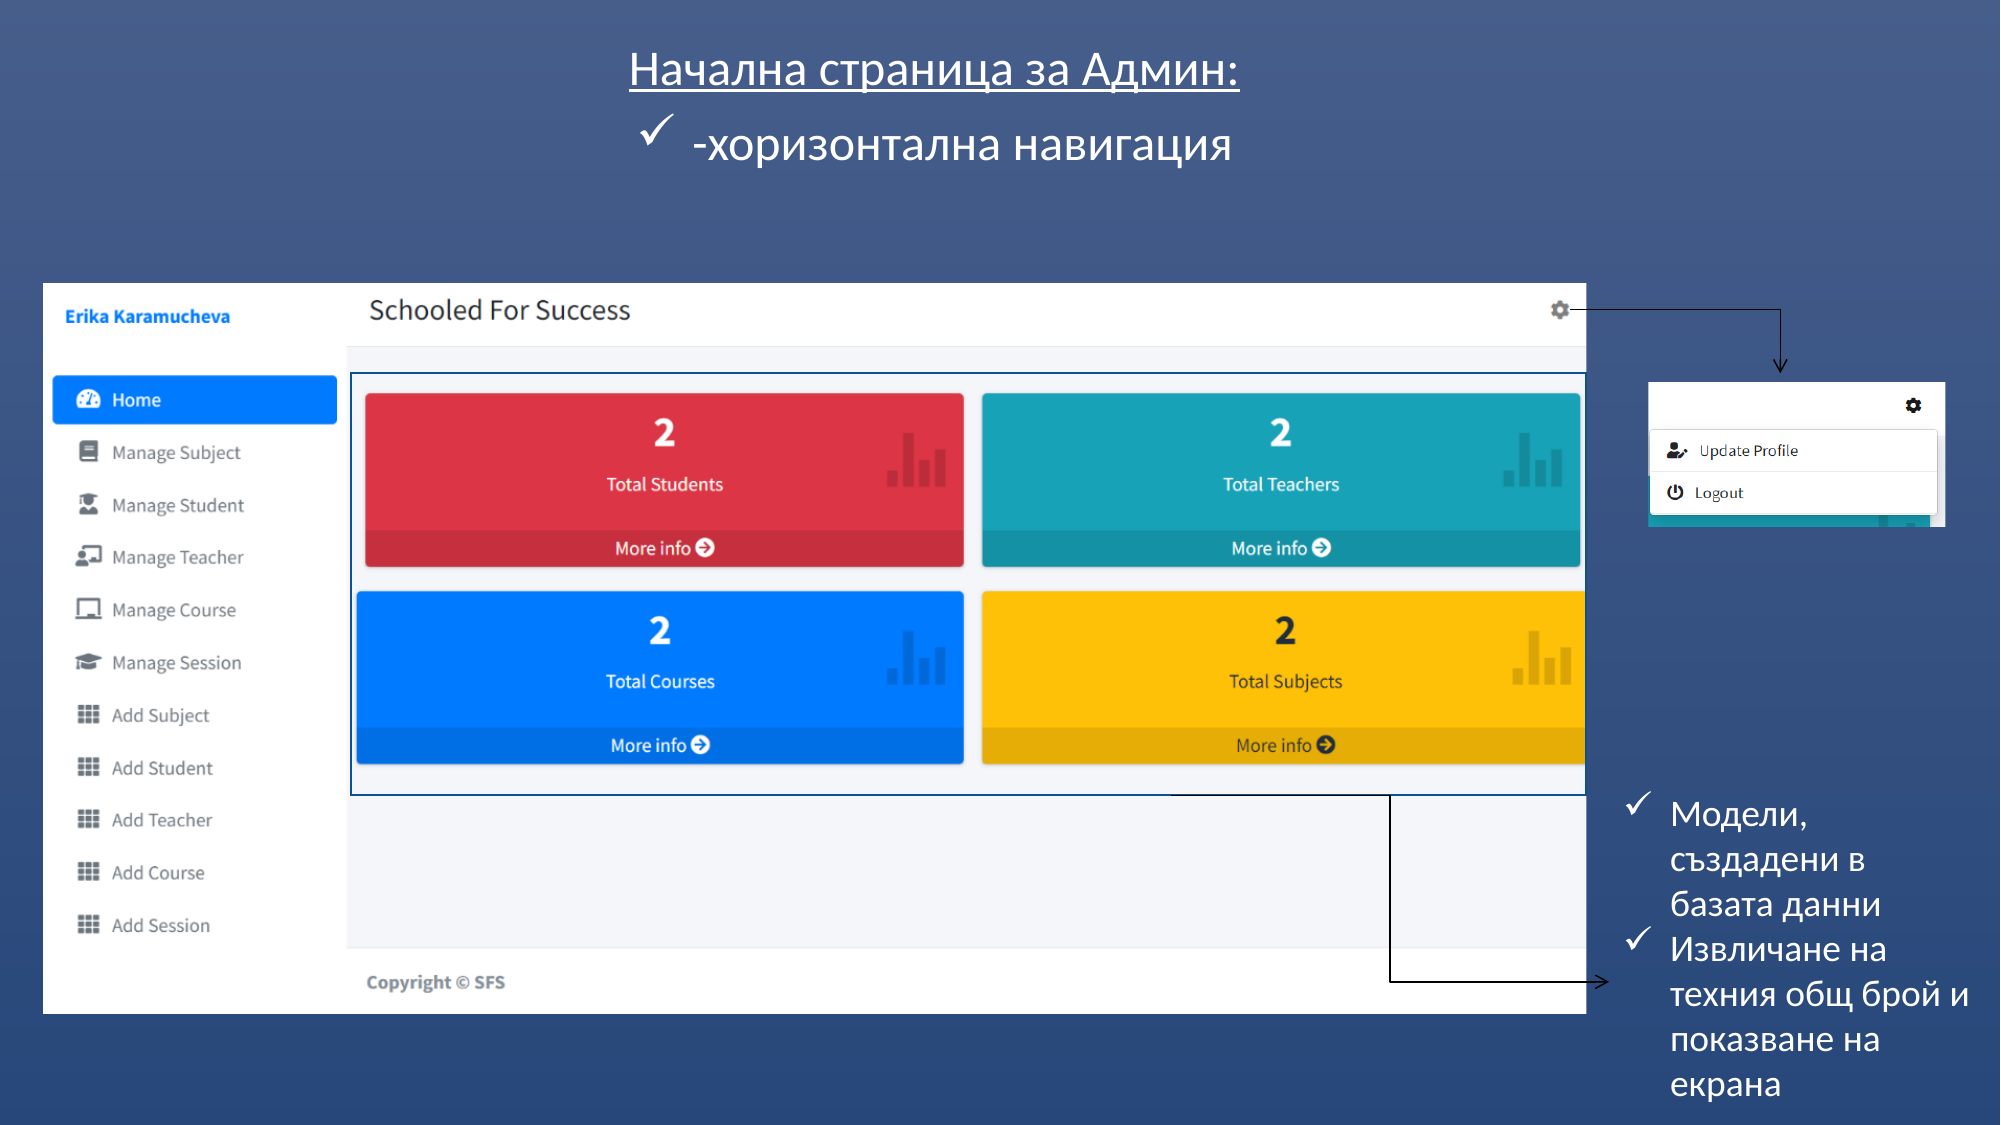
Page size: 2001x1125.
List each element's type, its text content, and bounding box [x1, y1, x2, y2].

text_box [1569, 309, 1781, 374]
text_box Модели, създадени в базата данни Извличане на техния общ брой и показване на екрана [1608, 781, 1986, 1112]
list Начална страница за Админ: -хоризонтална навигация [181, 34, 1688, 308]
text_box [1171, 795, 1610, 982]
picture [1648, 382, 1946, 527]
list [40, 283, 1587, 1015]
